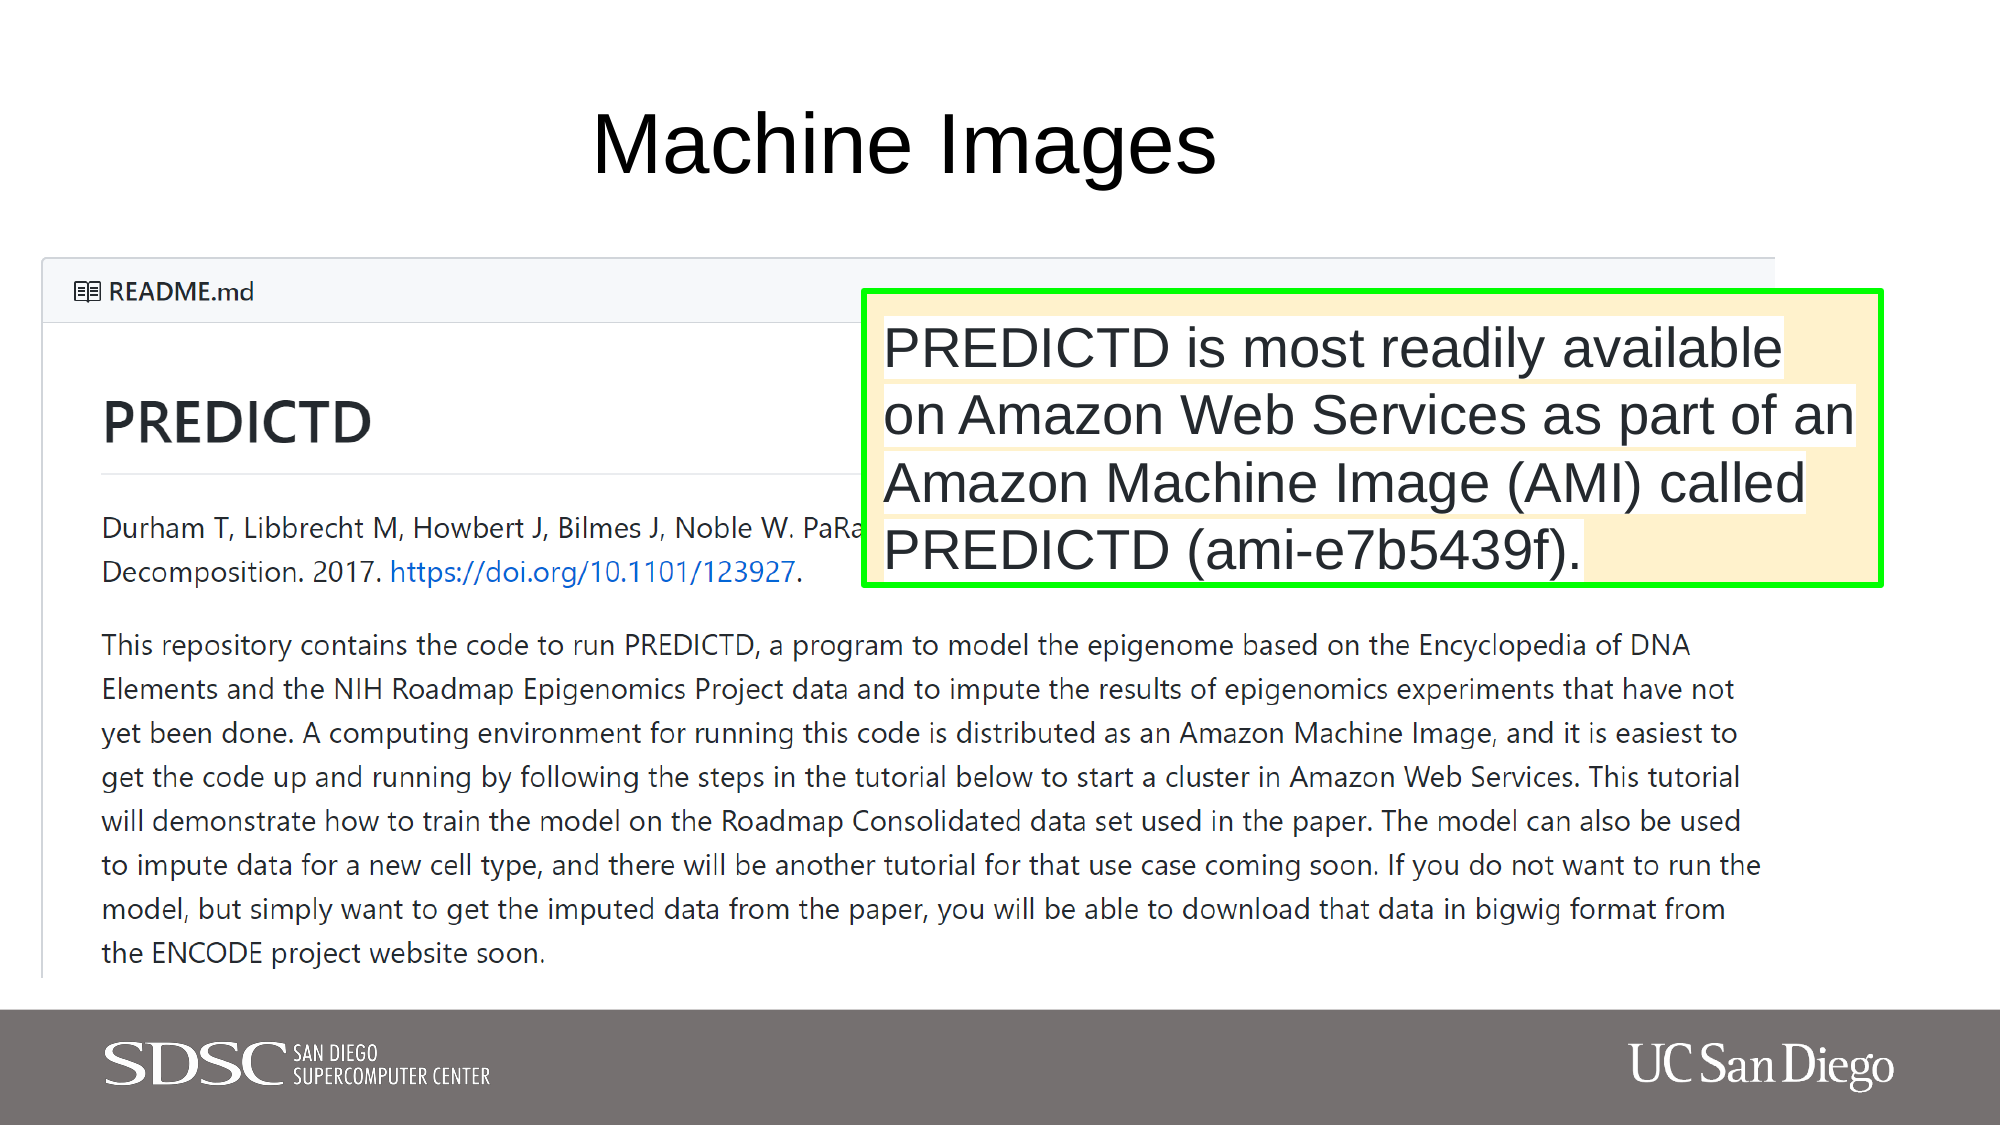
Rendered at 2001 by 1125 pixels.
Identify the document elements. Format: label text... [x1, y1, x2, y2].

picture [102, 1040, 493, 1086]
picture [35, 245, 1775, 978]
text_box Machine Images [292, 67, 1518, 194]
picture [1625, 1040, 1896, 1095]
text_box PREDICTD is most readily available on Amazon Web Services as part of an Amazon Machine Image (AMI) called PREDICTD (ami-e7b5439f). [1782, 290, 1882, 585]
